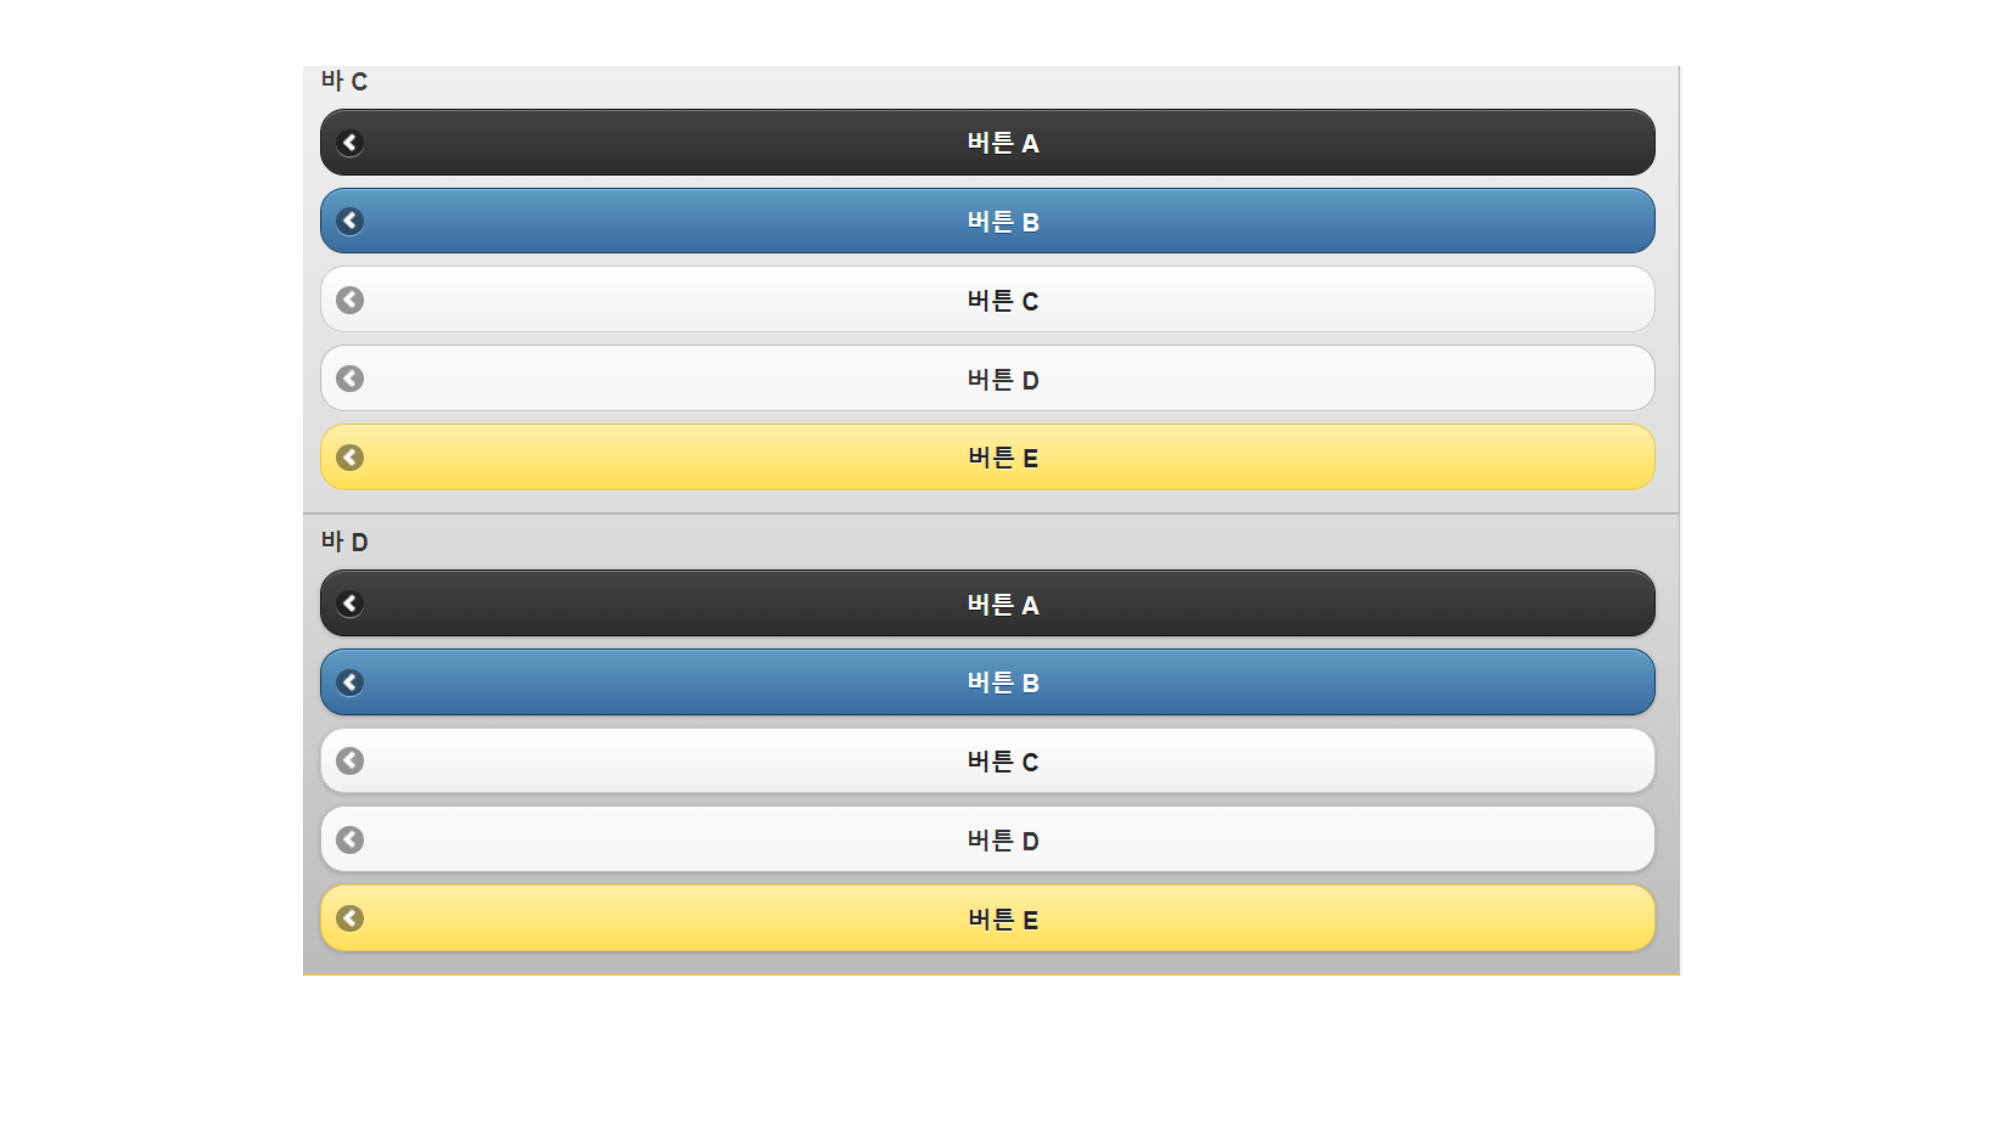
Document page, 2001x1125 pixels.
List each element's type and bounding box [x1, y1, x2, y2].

picture [302, 66, 1683, 977]
